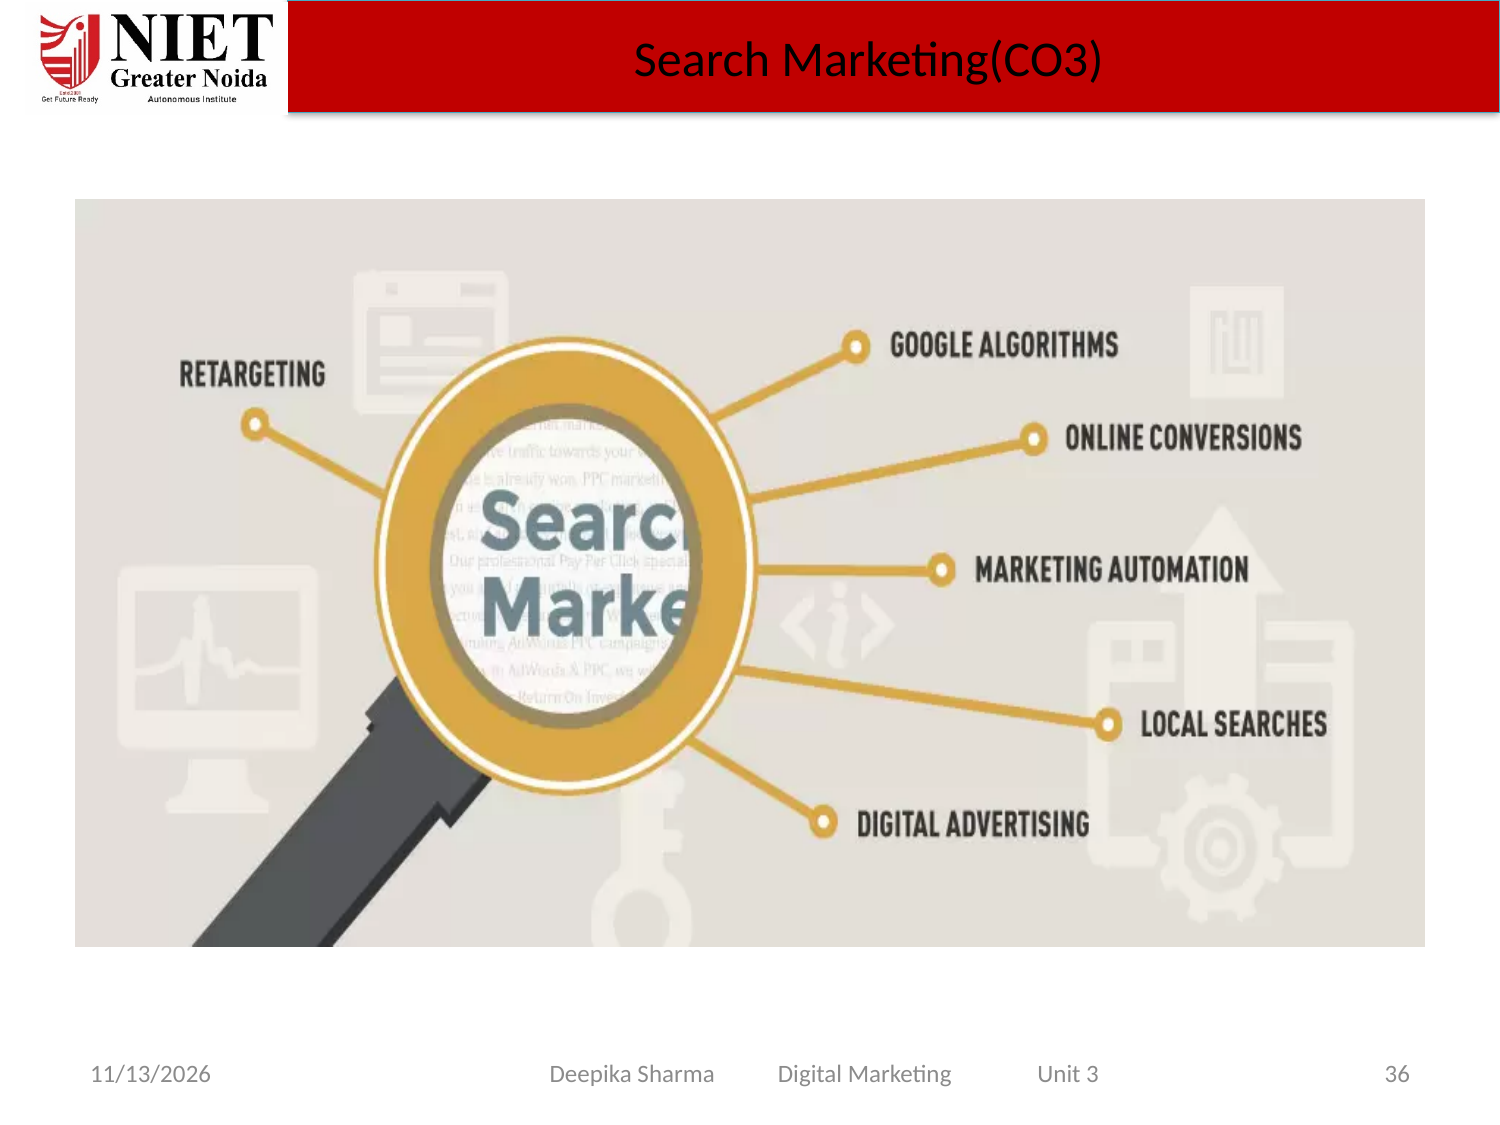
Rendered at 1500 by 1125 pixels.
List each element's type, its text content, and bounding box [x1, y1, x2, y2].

text_box Search Marketing(CO3) [287, 0, 1500, 113]
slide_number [75, 1042, 412, 1103]
slide_number 36 [1074, 1042, 1425, 1103]
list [74, 199, 1426, 948]
footer Deepika Sharma Digital Marketing Unit 3 [412, 1042, 1074, 1103]
picture [24, 1, 288, 115]
